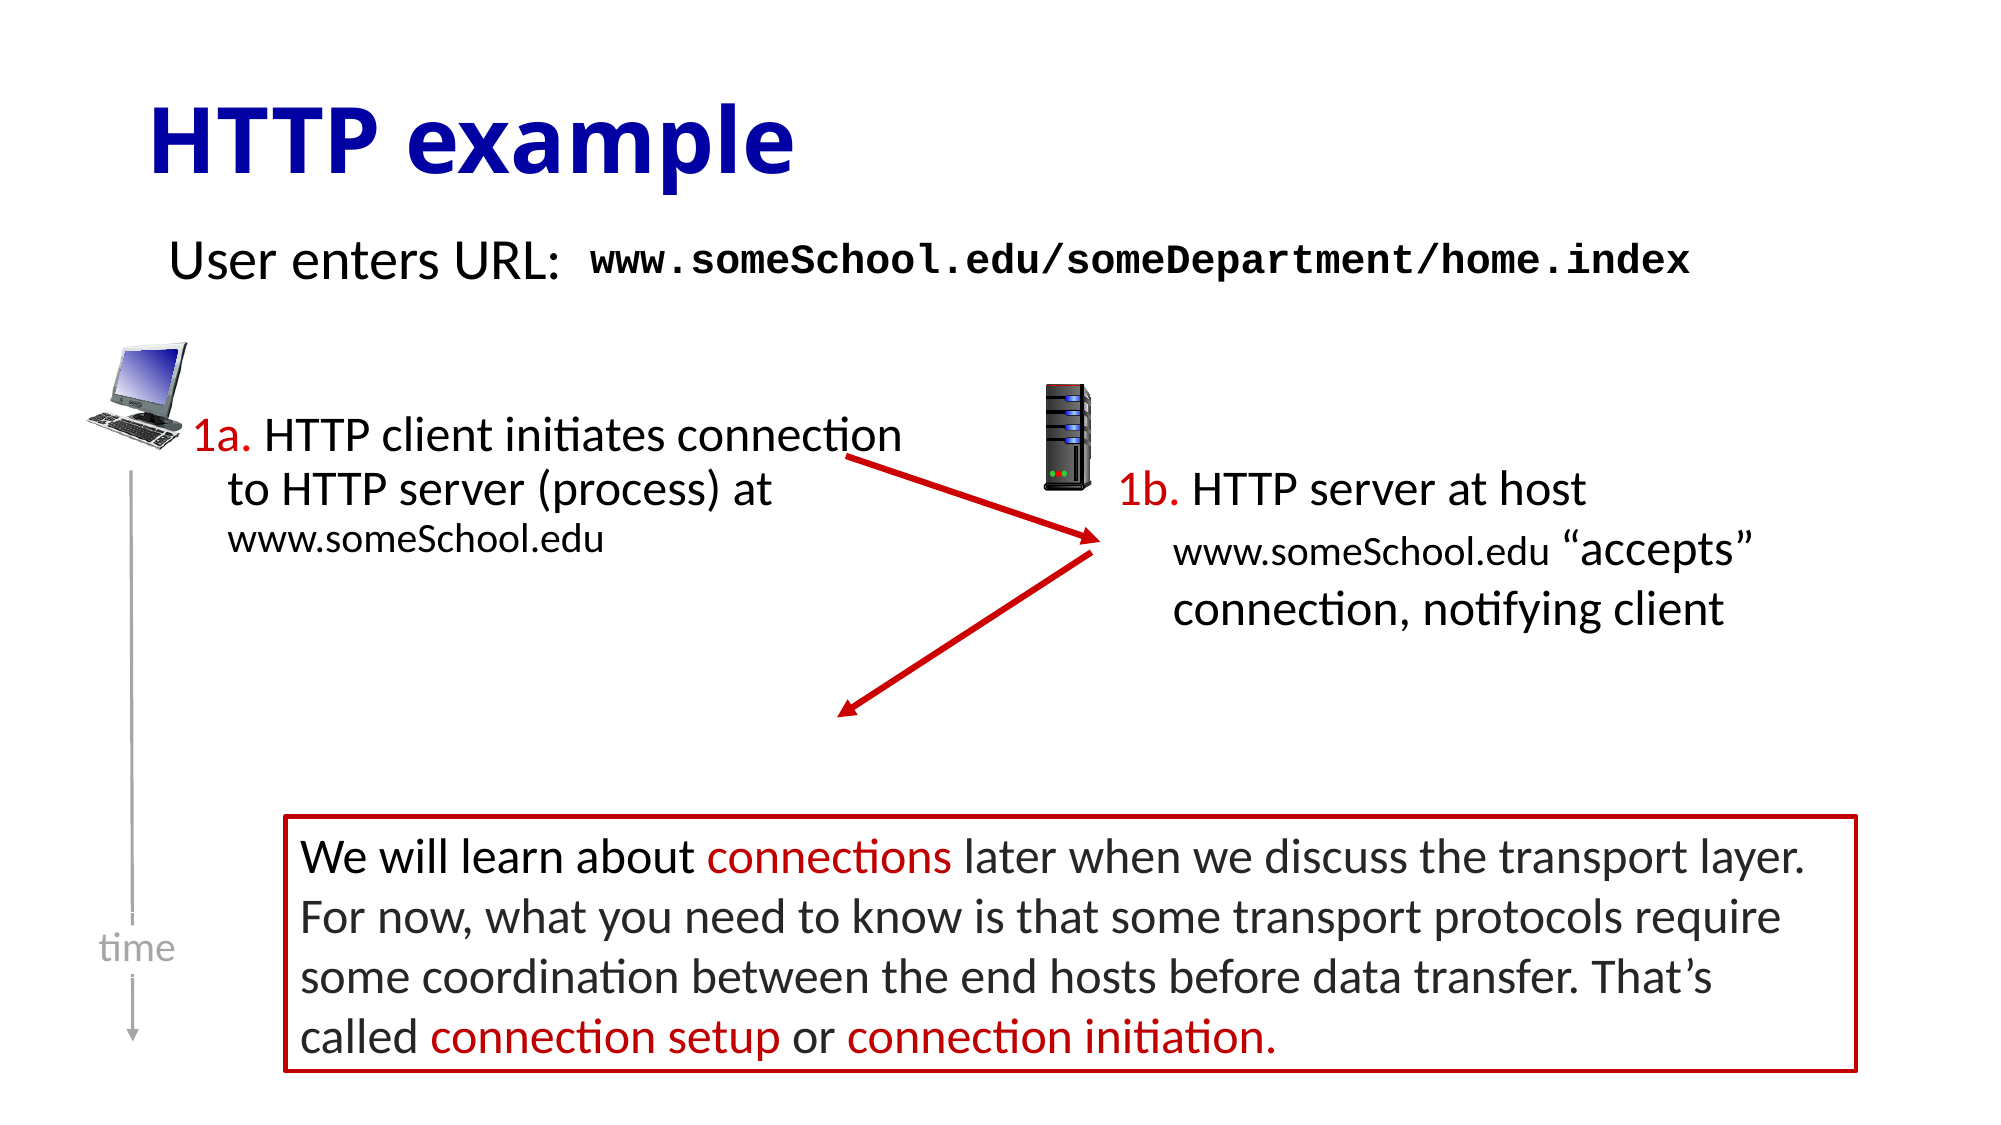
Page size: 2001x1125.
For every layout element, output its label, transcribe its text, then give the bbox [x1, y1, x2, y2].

title HTTP example [131, 70, 1856, 218]
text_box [1044, 384, 1092, 490]
text_box User enters URL: [132, 221, 1436, 299]
text_box [845, 455, 1101, 544]
text_box 1a. HTTP client initiates connection to HTTP server (process) at www.someSchool.edu [154, 401, 951, 714]
text_box [836, 552, 1092, 718]
text_box 1b. HTTP server at host www.someSchool.edu “accepts” connection, notifying client [1101, 448, 1986, 696]
text_box [126, 978, 139, 1042]
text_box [60, 337, 190, 458]
text_box We will learn about connections later when we discuss the transport layer. For now, what you need to know is that some transport protocols require some coordination between the end hosts before data transfer. That’s called connection setup or connection initiation. [285, 816, 1856, 1071]
text_box www.someSchool.edu/someDepartment/home.index [575, 232, 1879, 309]
text_box time [83, 912, 191, 978]
